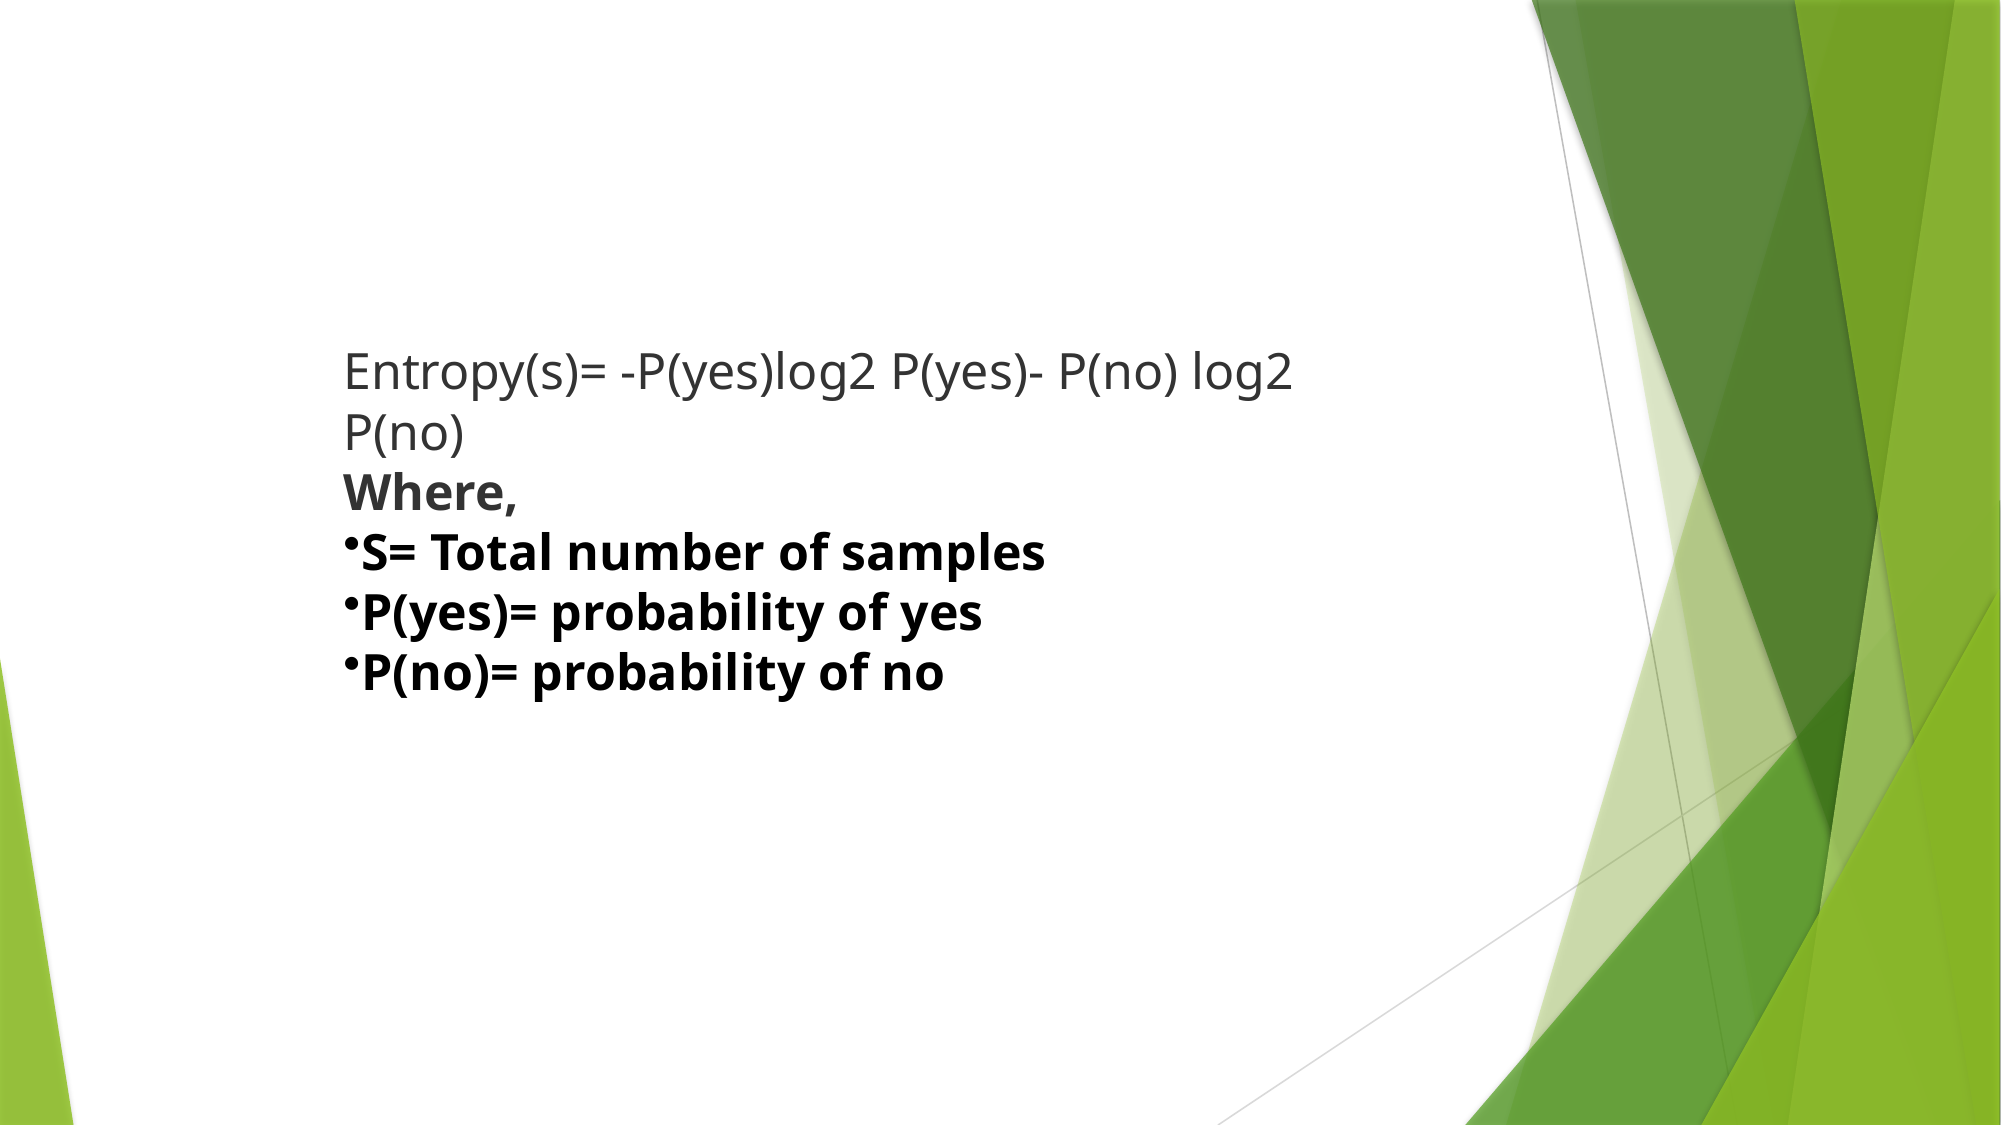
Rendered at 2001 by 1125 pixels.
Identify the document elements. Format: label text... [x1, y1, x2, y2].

text_box Entropy(s)= -P(yes)log2 P(yes)- P(no) log2 P(no) Where, S= Total number of samples P(yes)= probability of yes P(no)= probability of no [328, 332, 1366, 753]
